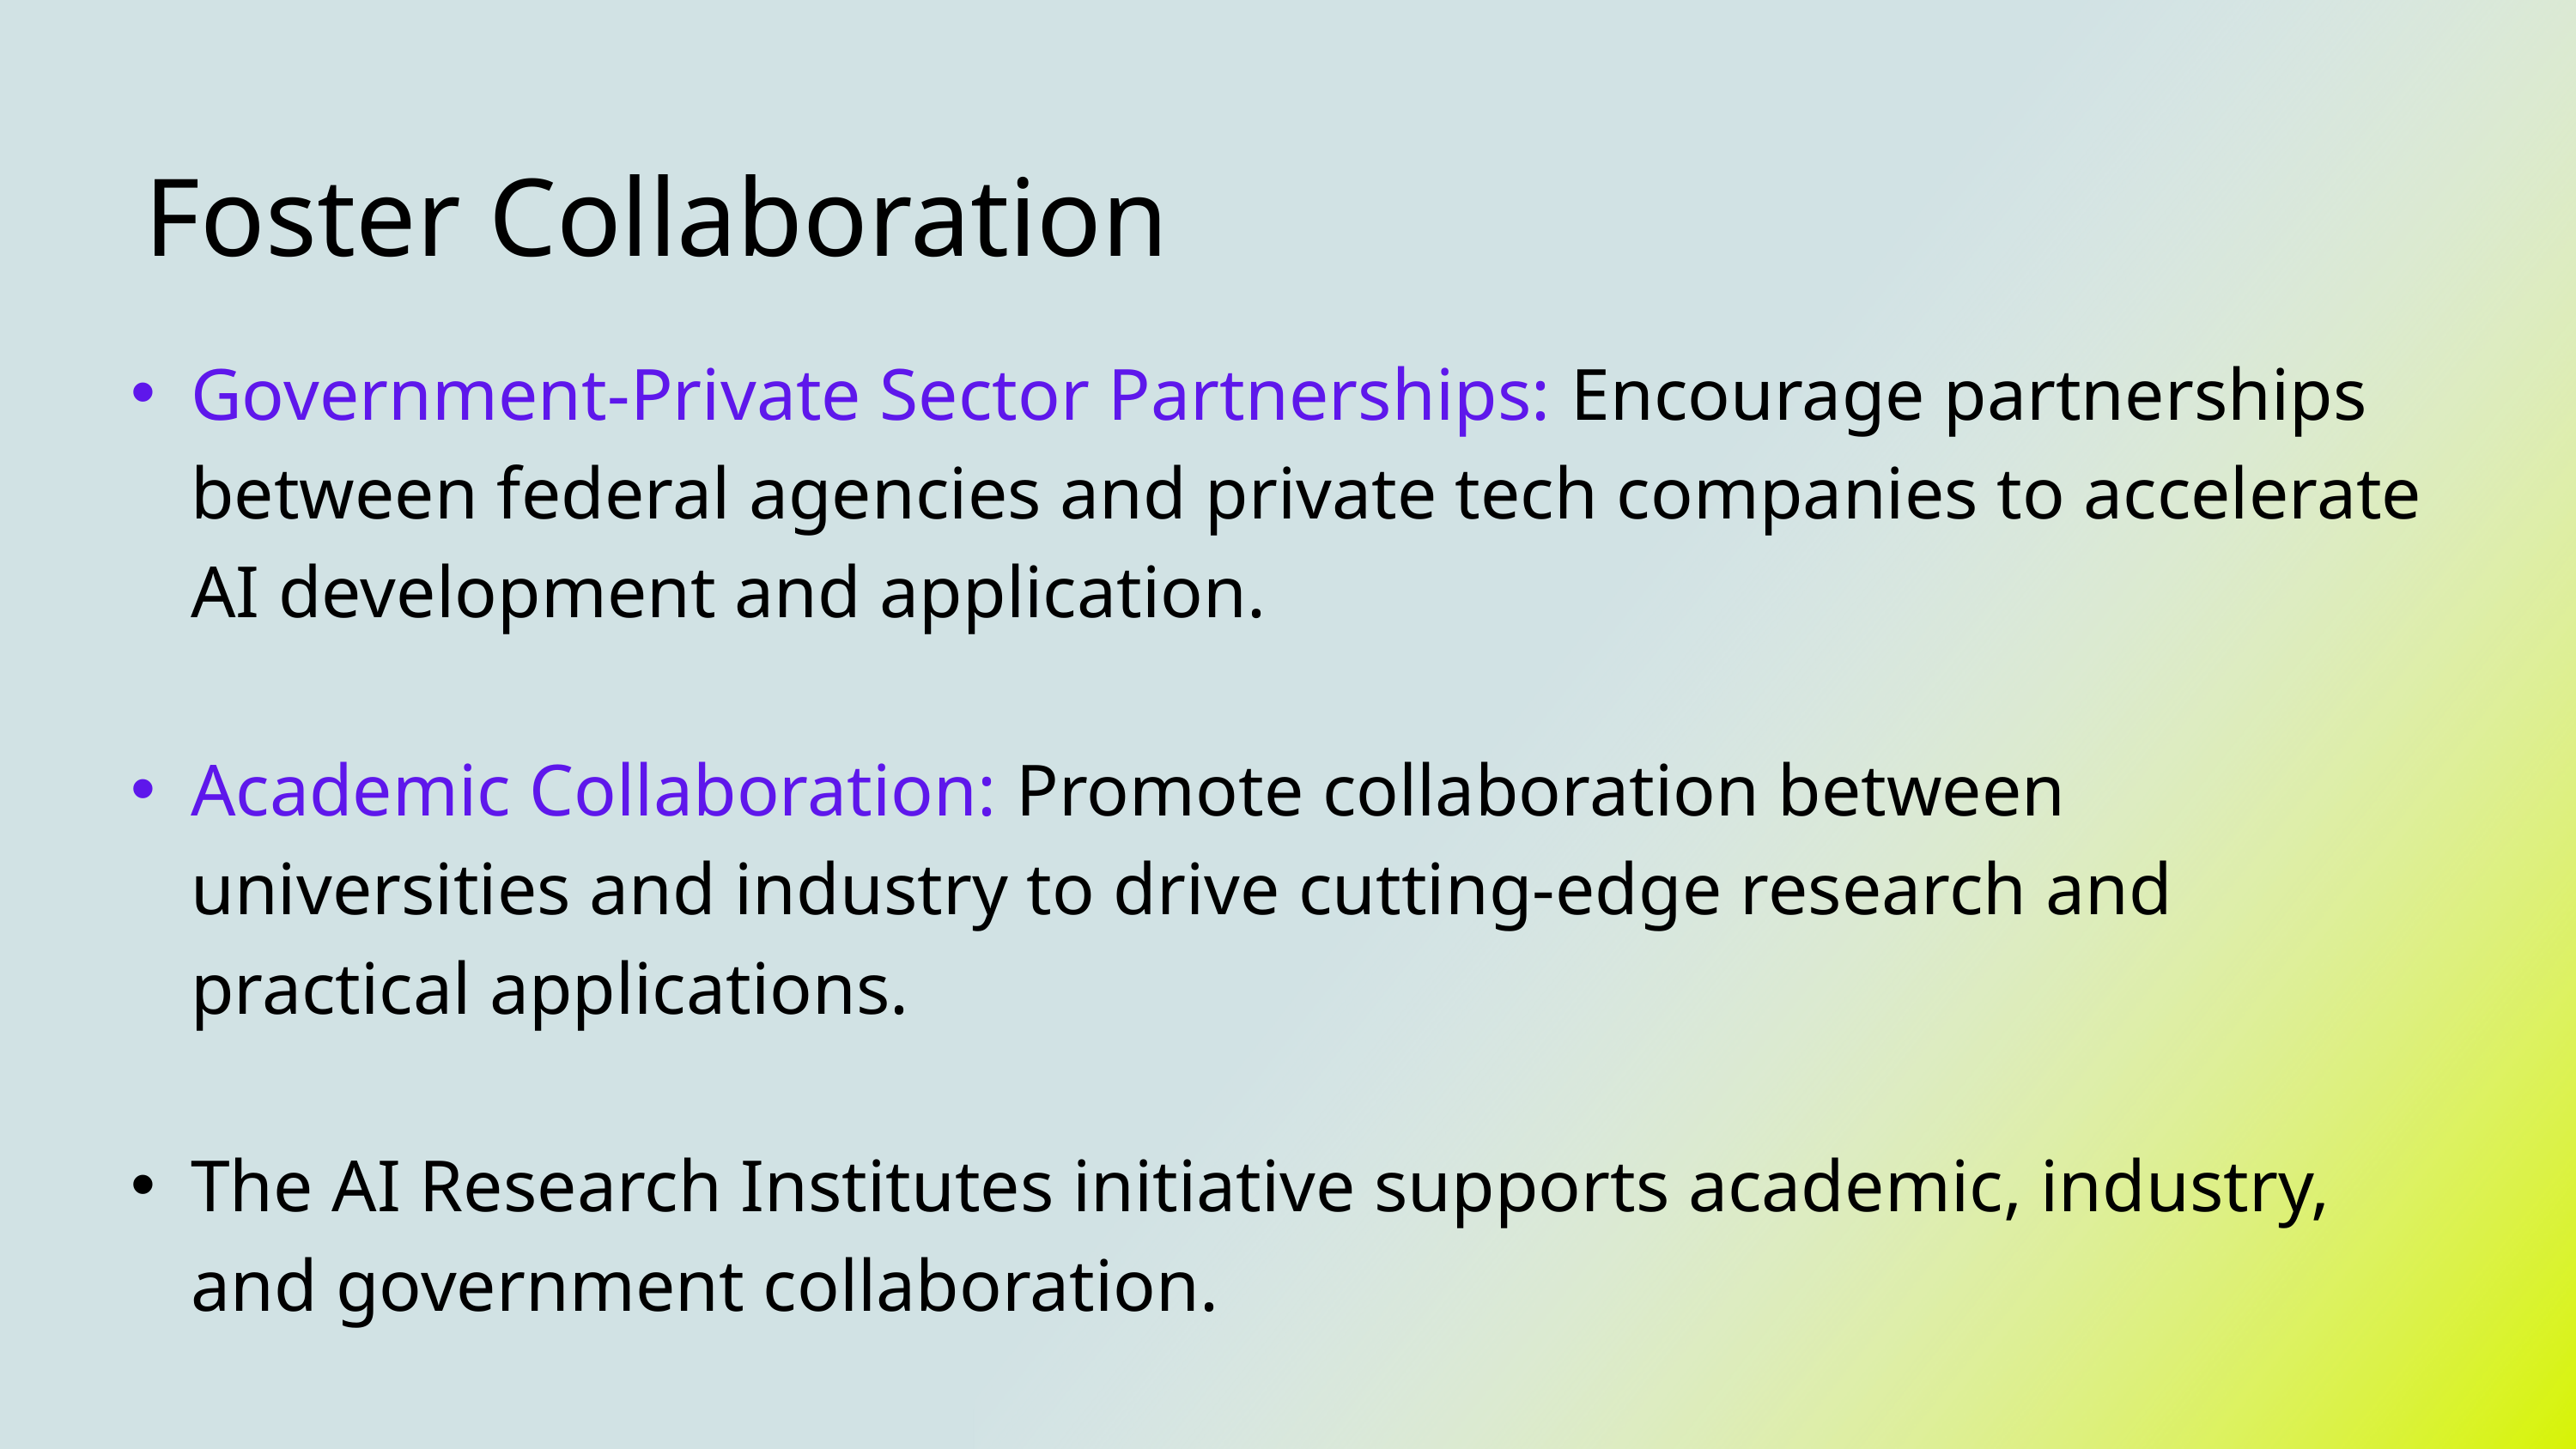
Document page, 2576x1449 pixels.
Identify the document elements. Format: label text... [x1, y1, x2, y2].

text_box Government-Private Sector Partnerships: Encourage partnerships between federal agencies and private tech companies to accelerate AI development and application. Academic Collaboration: Promote collaboration between universities and industry to drive cutting-edge research and practical applications. The AI Research Institutes initiative supports academic, industry, and government collaboration. [70, 335, 2464, 1424]
text_box [972, 0, 2576, 1449]
text_box Foster Collaboration [0, 127, 1619, 278]
